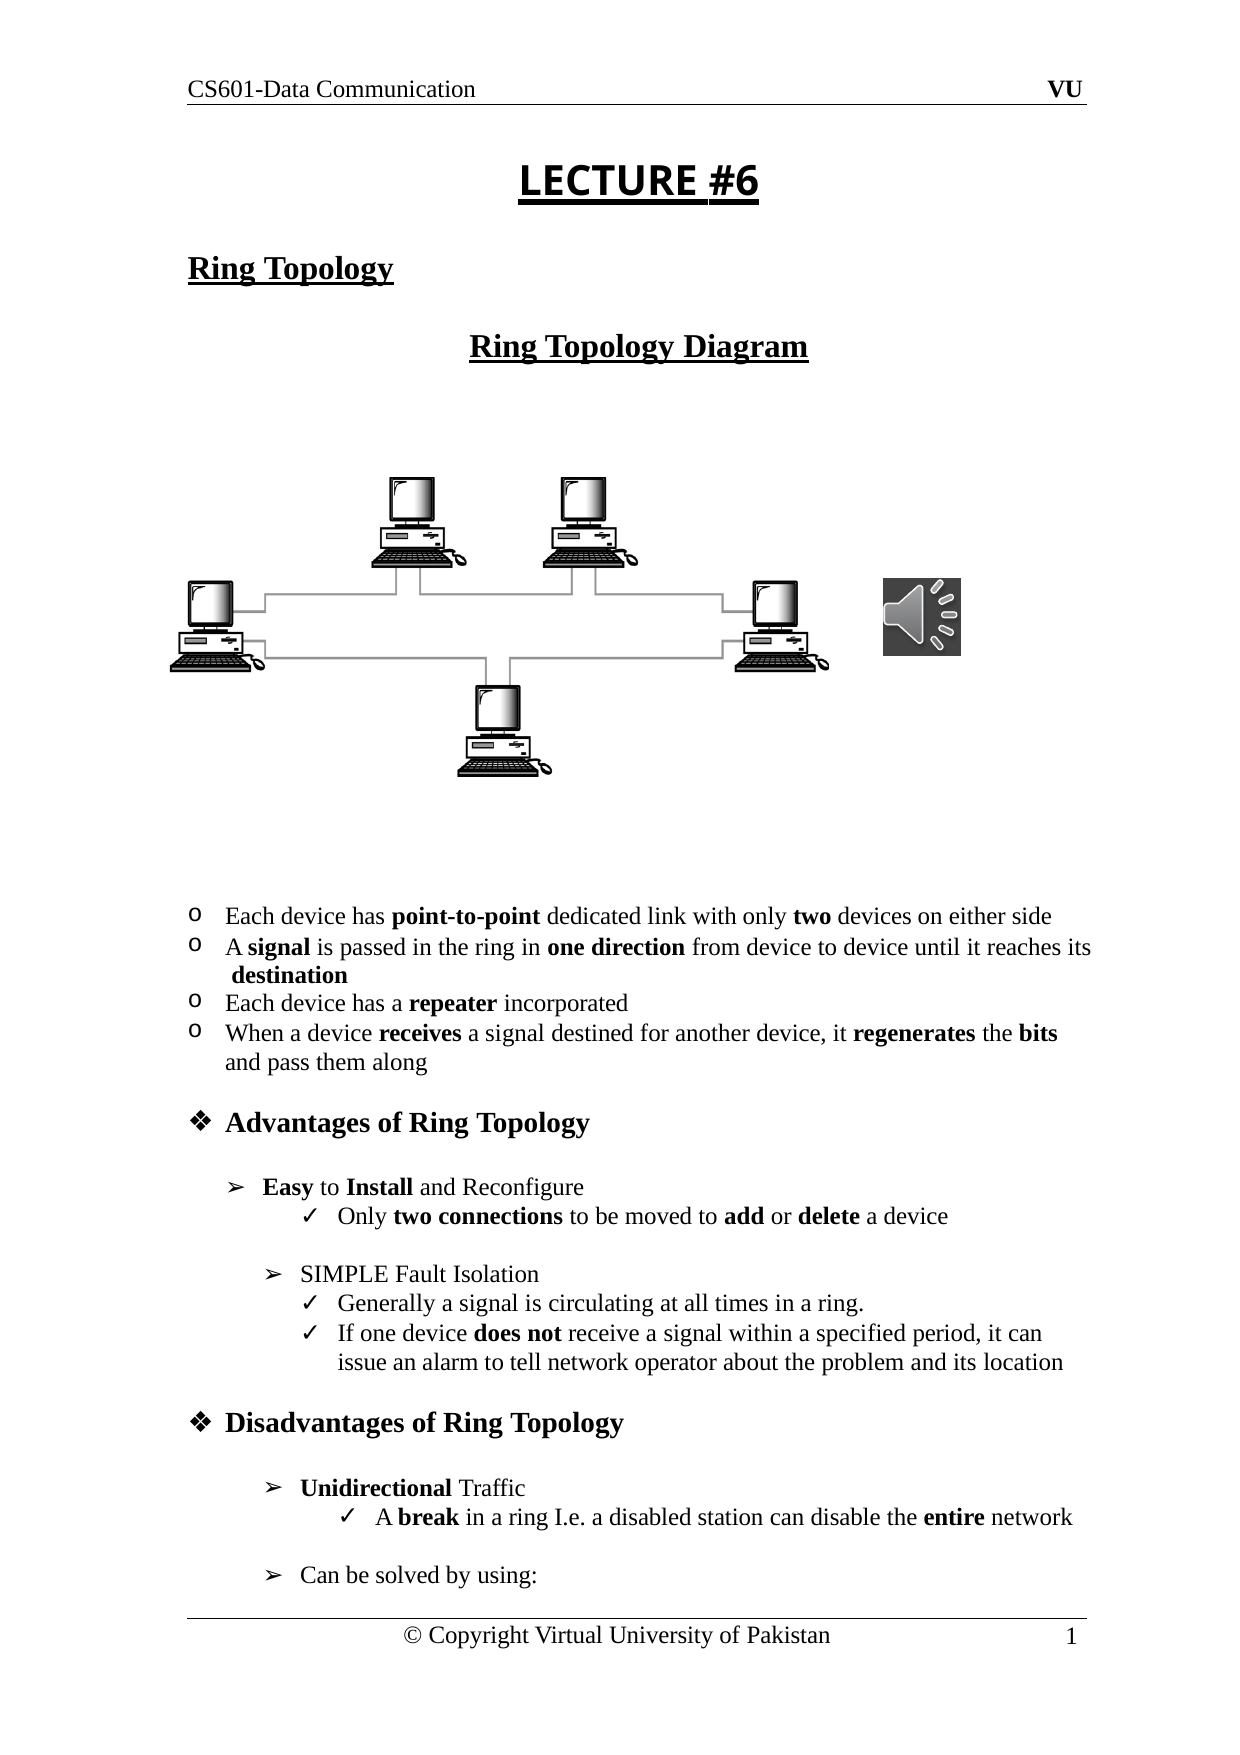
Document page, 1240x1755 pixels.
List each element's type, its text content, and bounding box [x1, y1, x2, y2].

text_box Each device has point-to-point dedicated link with only two devices on either side A signal is passed in the ring in one direction from device to device until it reaches its destination Each device has a repeater incorporated When a device receives a signal destined for another device, it regenerates the bits and pass them along Advantages of Ring Topology Easy to Install and Reconfigure Only two connections to be moved to add or delete a device SIMPLE Fault Isolation Generally a signal is circulating at all times in a ring. If one device does not receive a signal within a specified period, it can issue an alarm to tell network operator about the problem and its location Disadvantages of Ring Topology Unidirectional Traffic A break in a ring I.e. a disabled station can disable the entire network Can be solved by using: [185, 900, 1093, 1589]
picture [881, 576, 963, 658]
text_box VU [1045, 72, 1086, 103]
text_box [169, 477, 829, 777]
text_box CS601-Data Communication [185, 72, 481, 103]
slide_number 1 [1048, 1621, 1095, 1755]
footer © Copyright Virtual University of Pakistan [401, 1621, 840, 1755]
text_box LECTURE #6 Ring Topology Ring Topology Diagram [185, 154, 814, 365]
